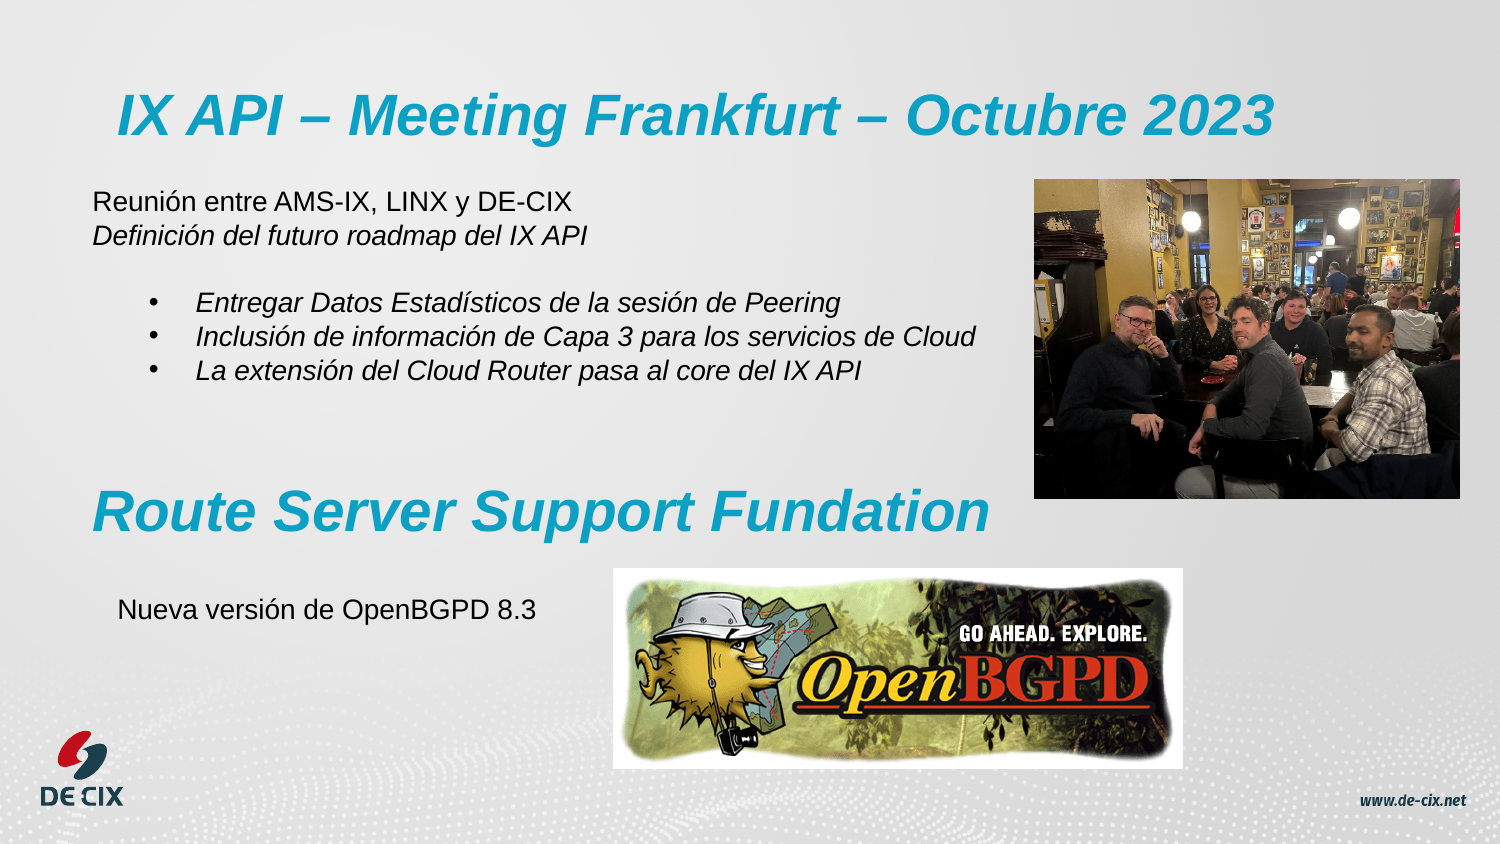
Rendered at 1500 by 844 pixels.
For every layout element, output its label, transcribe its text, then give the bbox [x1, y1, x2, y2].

text_box IX API – Meeting Frankfurt – Octubre 2023 [102, 69, 1429, 155]
text_box Route Server Support Fundation [77, 466, 1405, 551]
text_box Nueva versión de OpenBGPD 8.3 [102, 584, 608, 667]
picture [0, 0, 1500, 844]
text_box Reunión entre AMS-IX, LINX y DE-CIX Definición del futuro roadmap del IX API Entregar Datos Estadísticos de la sesión de Peering Inclusión de información de Capa 3 para los servicios de Cloud La extensión del Cloud Router pasa al core del IX API [77, 176, 1010, 394]
